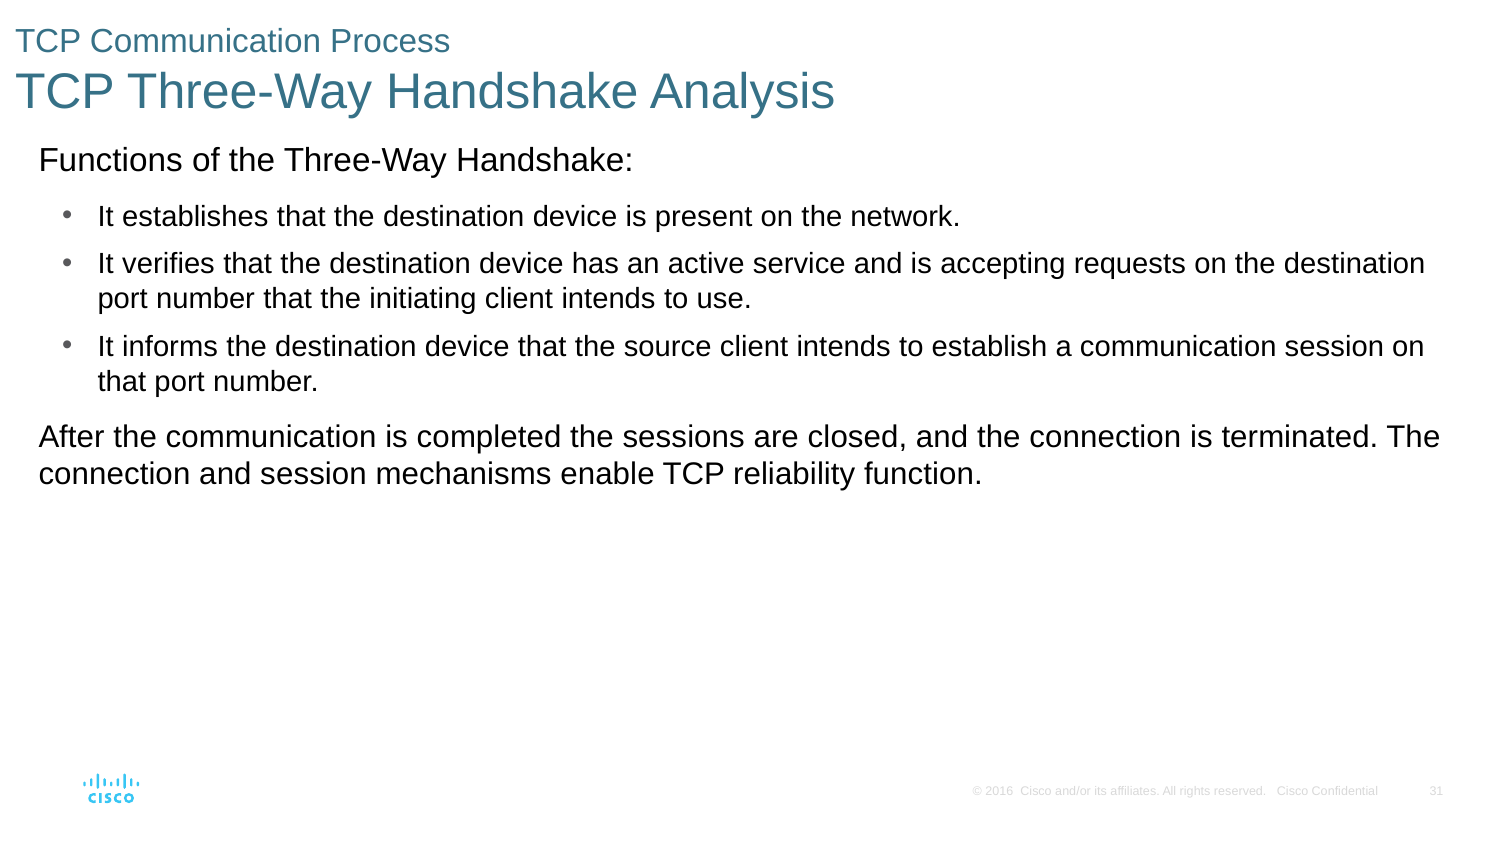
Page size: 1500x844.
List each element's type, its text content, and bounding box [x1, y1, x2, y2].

title TCP Communication Process TCP Three-Way Handshake Analysis [0, 6, 1500, 131]
list Functions of the Three-Way Handshake: It establishes that the destination device is present on the network. It verifies that the destination device has an active service and is accepting requests on the destination port number that the initiating client intends to use. It informs the destination device that the source client intends to establish a communication session on that port number. After the communication is completed the sessions are closed, and the connection is terminated. The connection and session mechanisms enable TCP reliability function. [23, 131, 1476, 813]
